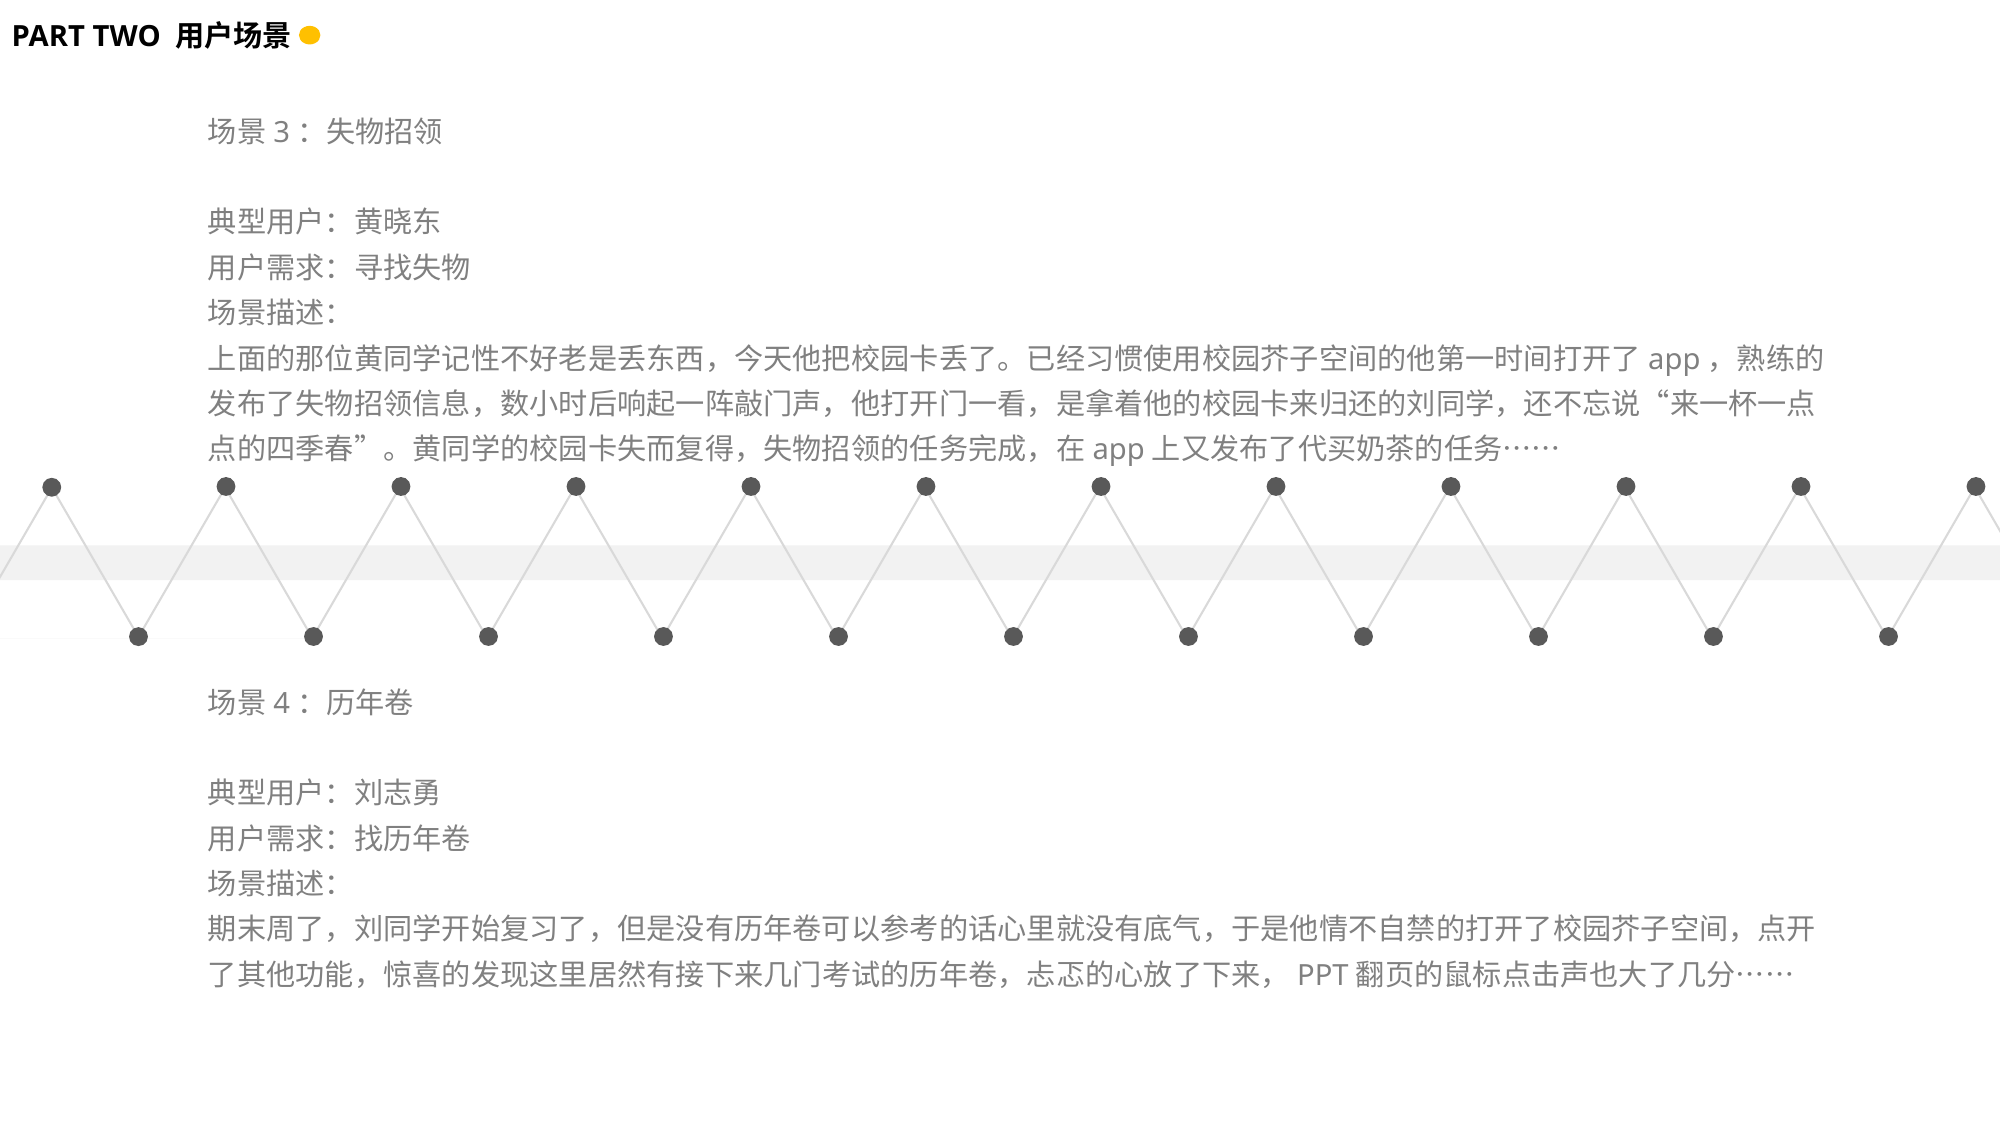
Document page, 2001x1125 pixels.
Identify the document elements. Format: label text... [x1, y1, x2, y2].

text_box 场景3：失物招领 典型用户：黄晓东 用户需求：寻找失物 场景描述： 上面的那位黄同学记性不好老是丢东西，今天他把校园卡丢了。已经习惯使用校园芥子空间的他第一时间打开了app，熟练的发布了失物招领信息，数小时后响起一阵敲门声，他打开门一看，是拿着他的校园卡来归还的刘同学，还不忘说“来一杯一点点的四季春”。黄同学的校园卡失而复得，失物招领的任务完成，在app上又发布了代买奶茶的任务…… [193, 95, 1858, 474]
text_box [478, 638, 499, 648]
text_box [297, 24, 322, 46]
text_box [1790, 475, 1812, 487]
text_box [653, 638, 674, 648]
text_box [41, 476, 63, 487]
text_box [565, 475, 587, 487]
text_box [0, 487, 2000, 638]
text_box PART TWO 用户场景 [0, 9, 307, 60]
text_box [1703, 638, 1724, 648]
text_box [740, 475, 762, 487]
text_box [1528, 638, 1549, 648]
text_box [128, 638, 149, 648]
text_box [1090, 475, 1112, 487]
text_box [915, 475, 937, 487]
text_box 场景4：历年卷 典型用户：刘志勇 用户需求：找历年卷 场景描述： 期末周了，刘同学开始复习了，但是没有历年卷可以参考的话心里就没有底气，于是他情不自禁的打开了校园芥子空间，点开了其他功能，惊喜的发现这里居然有接下来几门考试的历年卷，忐忑的心放了下来，PPT翻页的鼠标点击声也大了几分…… [193, 666, 1858, 999]
text_box [1878, 638, 1899, 648]
text_box [303, 638, 324, 648]
text_box [1178, 638, 1199, 648]
text_box [215, 475, 237, 487]
text_box [390, 475, 412, 487]
text_box [1003, 638, 1024, 648]
text_box [1965, 475, 1987, 487]
text_box [1265, 475, 1287, 487]
text_box [1615, 475, 1637, 487]
text_box [828, 638, 849, 648]
text_box [1353, 638, 1374, 648]
text_box [1440, 475, 1462, 487]
